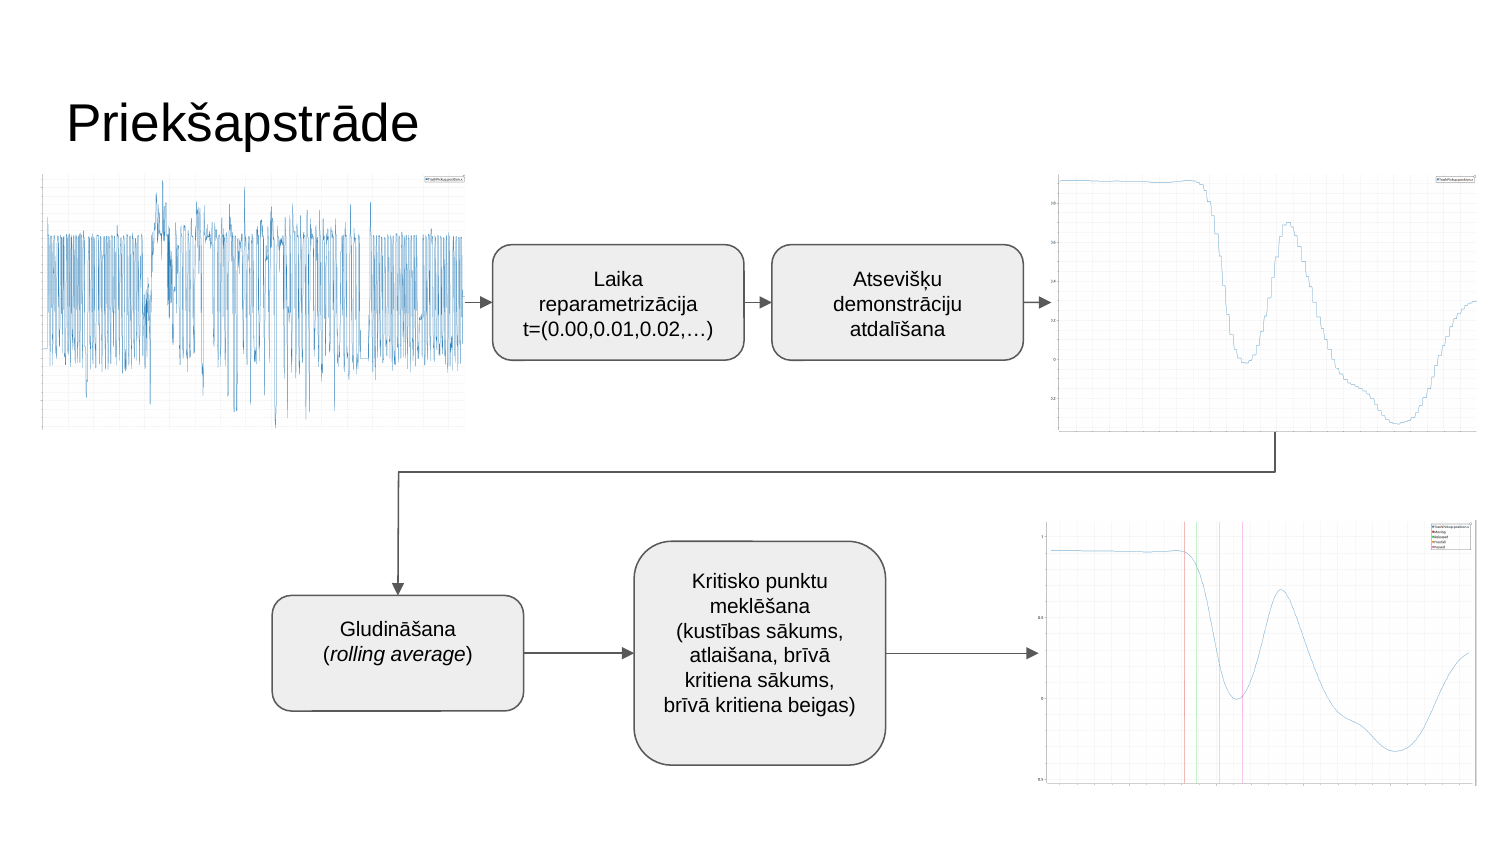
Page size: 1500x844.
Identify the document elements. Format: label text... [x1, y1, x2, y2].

picture [39, 174, 465, 431]
title Priekšapstrāde [51, 72, 1449, 167]
text_box Kritisko punktu meklēšana (kustības sākums, atlaišana, brīvā kritiena sākums, brīvā kritiena beigas) [634, 541, 886, 766]
text_box [399, 441, 1275, 539]
text_box Gludināšana (rolling average) [272, 595, 524, 712]
text_box Atsevišķu demonstrāciju atdalīšana [771, 244, 1024, 361]
text_box Laika reparametrizācija t=(0.00,0.01,0.02,…) [492, 244, 745, 361]
picture [1051, 172, 1477, 433]
picture [1038, 520, 1477, 786]
